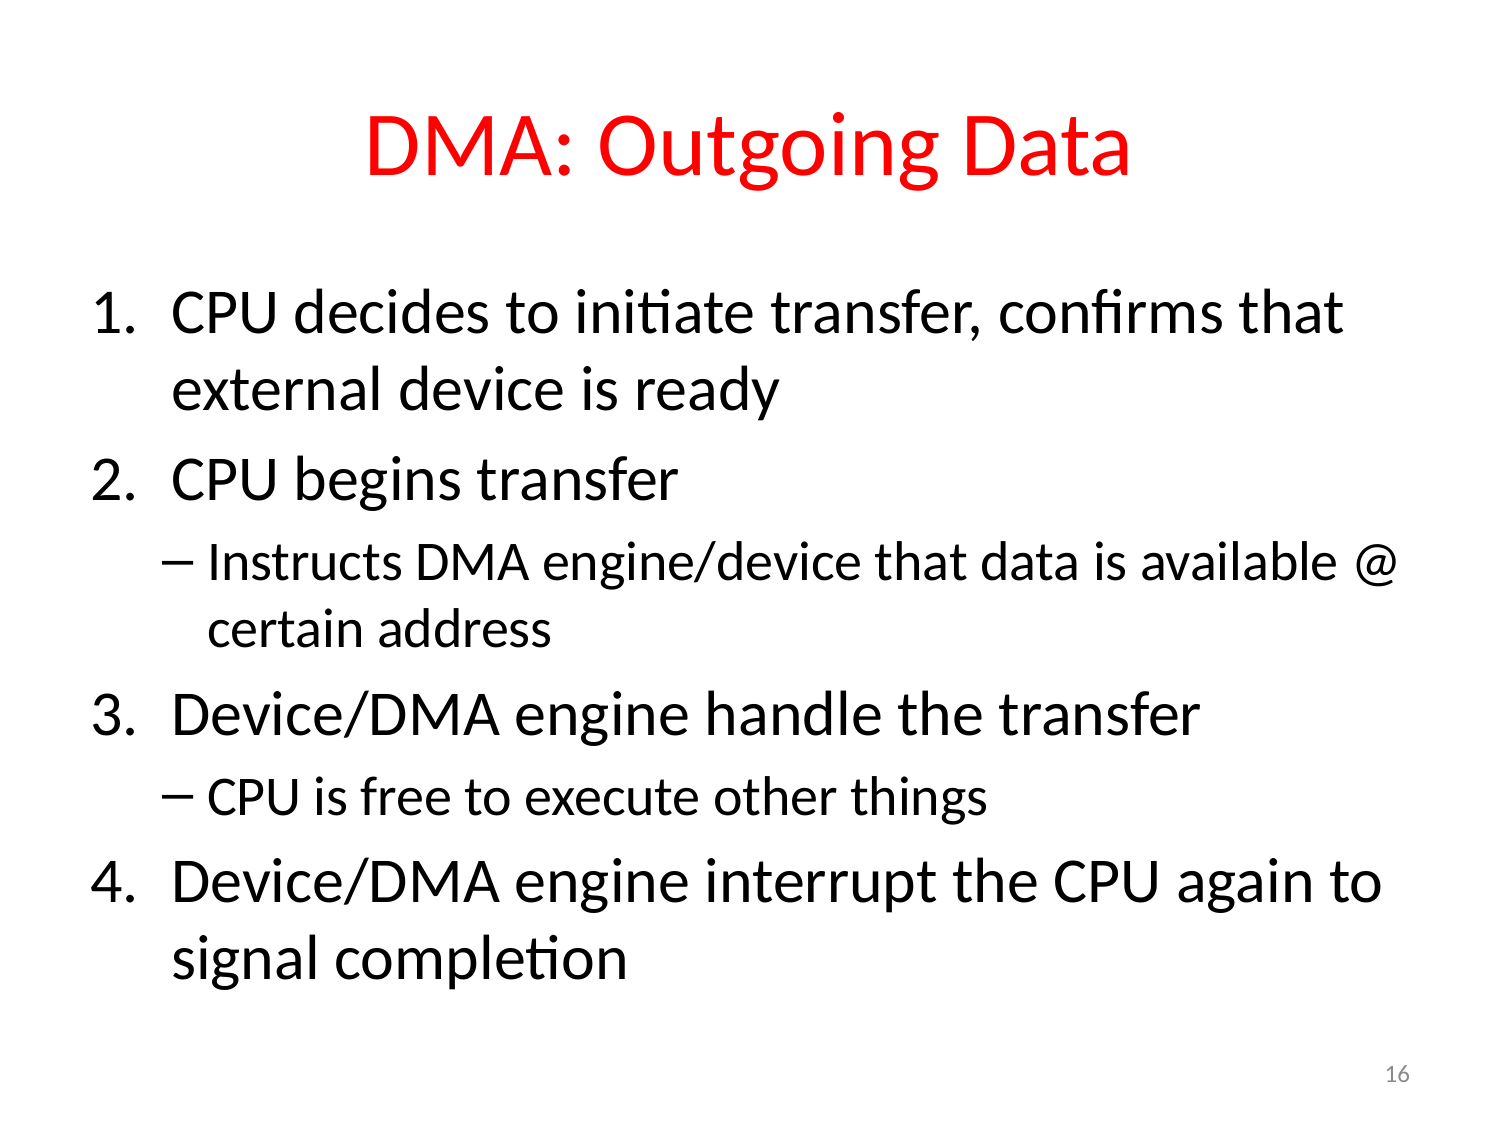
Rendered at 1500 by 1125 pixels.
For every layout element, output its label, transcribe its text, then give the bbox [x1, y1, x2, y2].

list CPU decides to initiate transfer, confirms that external device is ready CPU begins transfer Instructs DMA engine/device that data is available @ certain address Device/DMA engine handle the transfer CPU is free to execute other things Device/DMA engine interrupt the CPU again to signal completion [75, 262, 1425, 1005]
slide_number 16 [1074, 1042, 1425, 1103]
title DMA: Outgoing Data [75, 45, 1425, 233]
